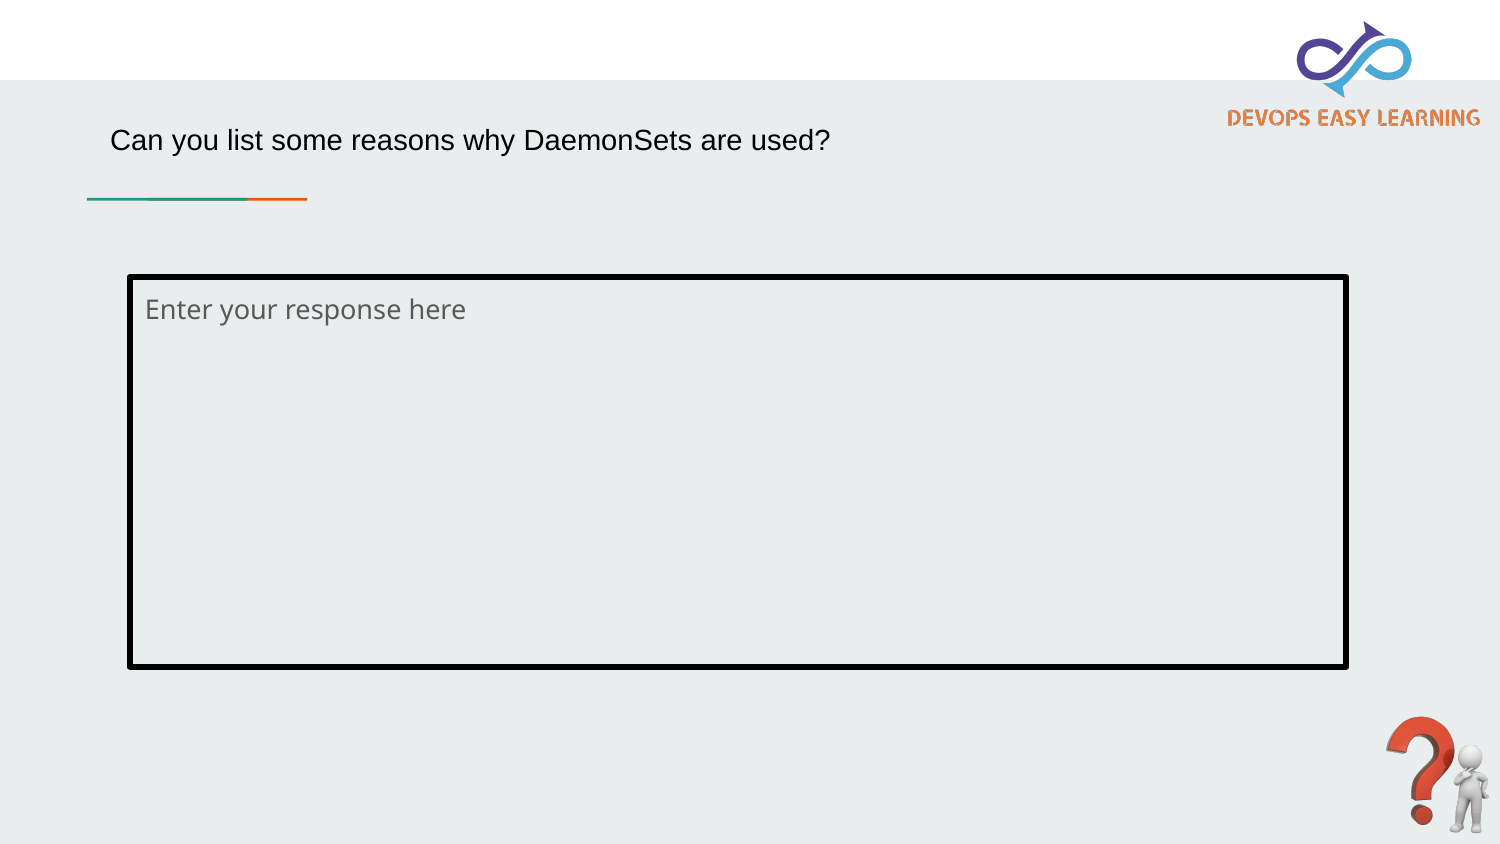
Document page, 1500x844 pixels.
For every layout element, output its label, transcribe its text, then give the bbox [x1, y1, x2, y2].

text_box Enter your response here [129, 277, 1346, 667]
picture [1216, 9, 1492, 148]
text_box Can you list some reasons why DaemonSets are used? [95, 101, 1226, 402]
picture [1378, 706, 1500, 844]
